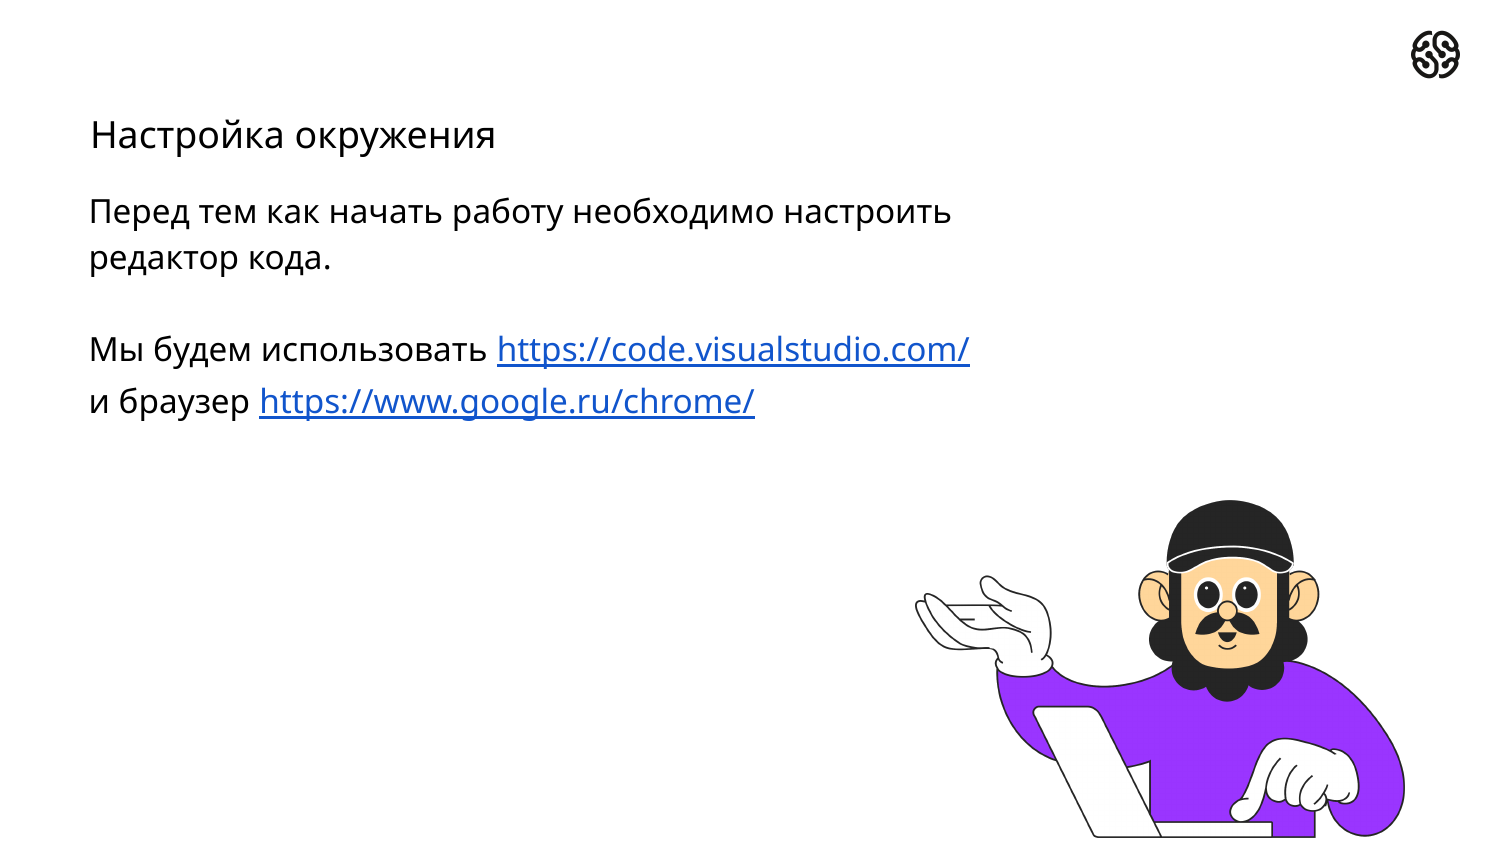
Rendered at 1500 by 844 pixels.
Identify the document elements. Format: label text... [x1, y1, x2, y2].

picture [1413, 30, 1460, 79]
title Настройка окружения [90, 15, 1413, 157]
subtitle Перед тем как начать работу необходимо настроить редактор кода. Мы будем использовать https://code.visualstudio.com/ и браузер https://www.google.ru/chrome/ [88, 60, 998, 550]
picture [915, 500, 1405, 839]
